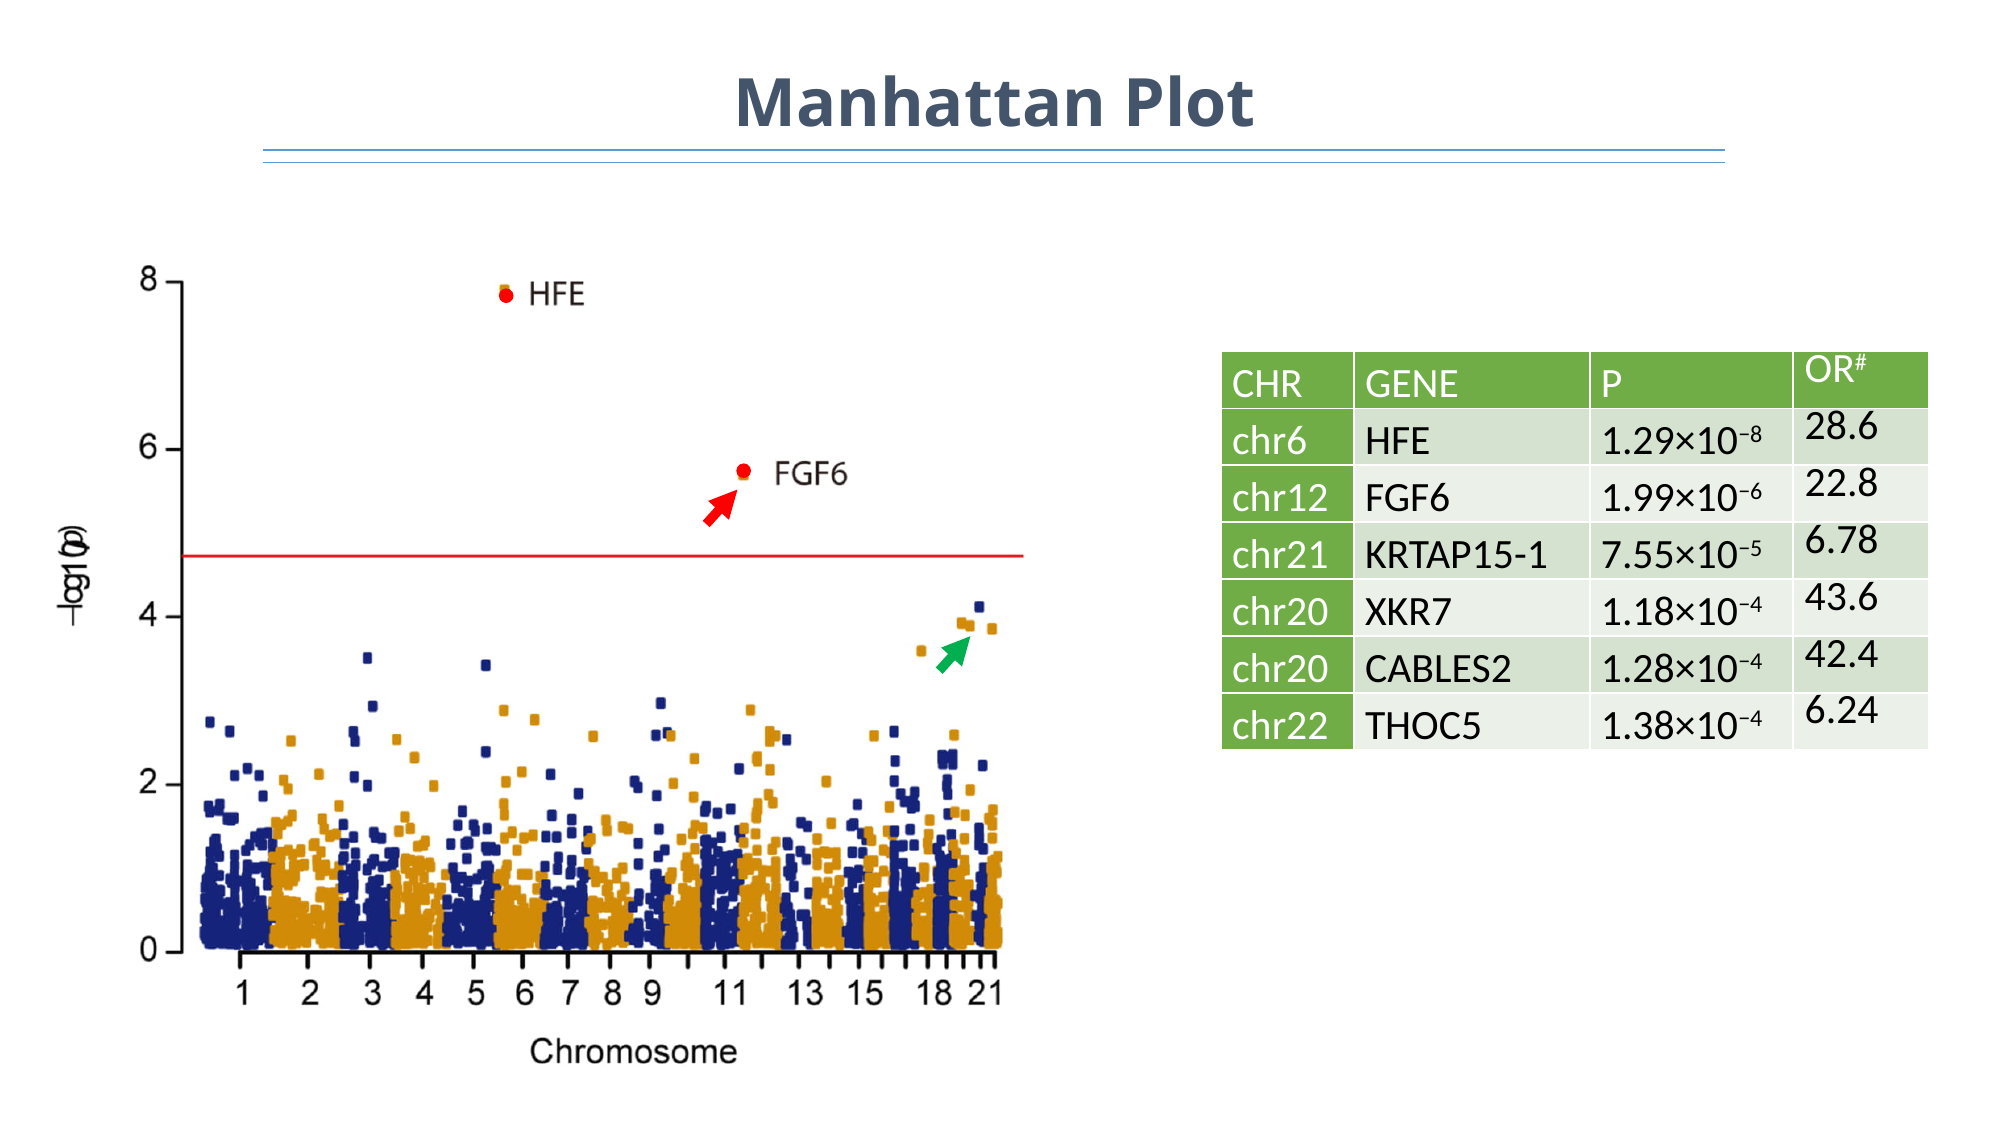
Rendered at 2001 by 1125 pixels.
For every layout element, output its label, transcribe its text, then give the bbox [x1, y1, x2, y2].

table_cell chr6 [1222, 409, 1353, 464]
table_cell 1.29×10−8 [1591, 409, 1792, 464]
table_header CHR [1222, 352, 1353, 408]
table_header GENE [1355, 352, 1589, 408]
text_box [0, 174, 1140, 1125]
table_cell chr21 [1222, 523, 1353, 578]
table_cell 1.18×10−4 [1591, 580, 1792, 635]
table_cell FGF6 [1355, 466, 1589, 521]
table_cell 42.4 [1794, 637, 1928, 692]
table_cell KRTAP15-1 [1355, 523, 1589, 578]
table_cell chr22 [1222, 694, 1353, 749]
table_cell 43.6 [1794, 580, 1928, 635]
table_cell 1.99×10−6 [1591, 466, 1792, 521]
table_cell 22.8 [1794, 466, 1928, 521]
table_cell HFE [1355, 409, 1589, 464]
table_cell 1.38×10−4 [1591, 694, 1792, 749]
table_cell XKR7 [1355, 580, 1589, 635]
table_cell chr12 [1222, 466, 1353, 521]
text_box Manhattan Plot [718, 51, 1271, 147]
table_cell 7.55×10−5 [1591, 523, 1792, 578]
table_cell 28.6 [1794, 409, 1928, 464]
table_header OR# [1794, 352, 1928, 408]
table_header P [1591, 352, 1792, 408]
table_cell 6.24 [1794, 694, 1928, 749]
table_cell chr20 [1222, 637, 1353, 692]
table_cell chr20 [1222, 580, 1353, 635]
table_cell 6.78 [1794, 523, 1928, 578]
table_cell CABLES2 [1355, 637, 1589, 692]
table_cell THOC5 [1355, 694, 1589, 749]
table_cell 1.28×10−4 [1591, 637, 1792, 692]
